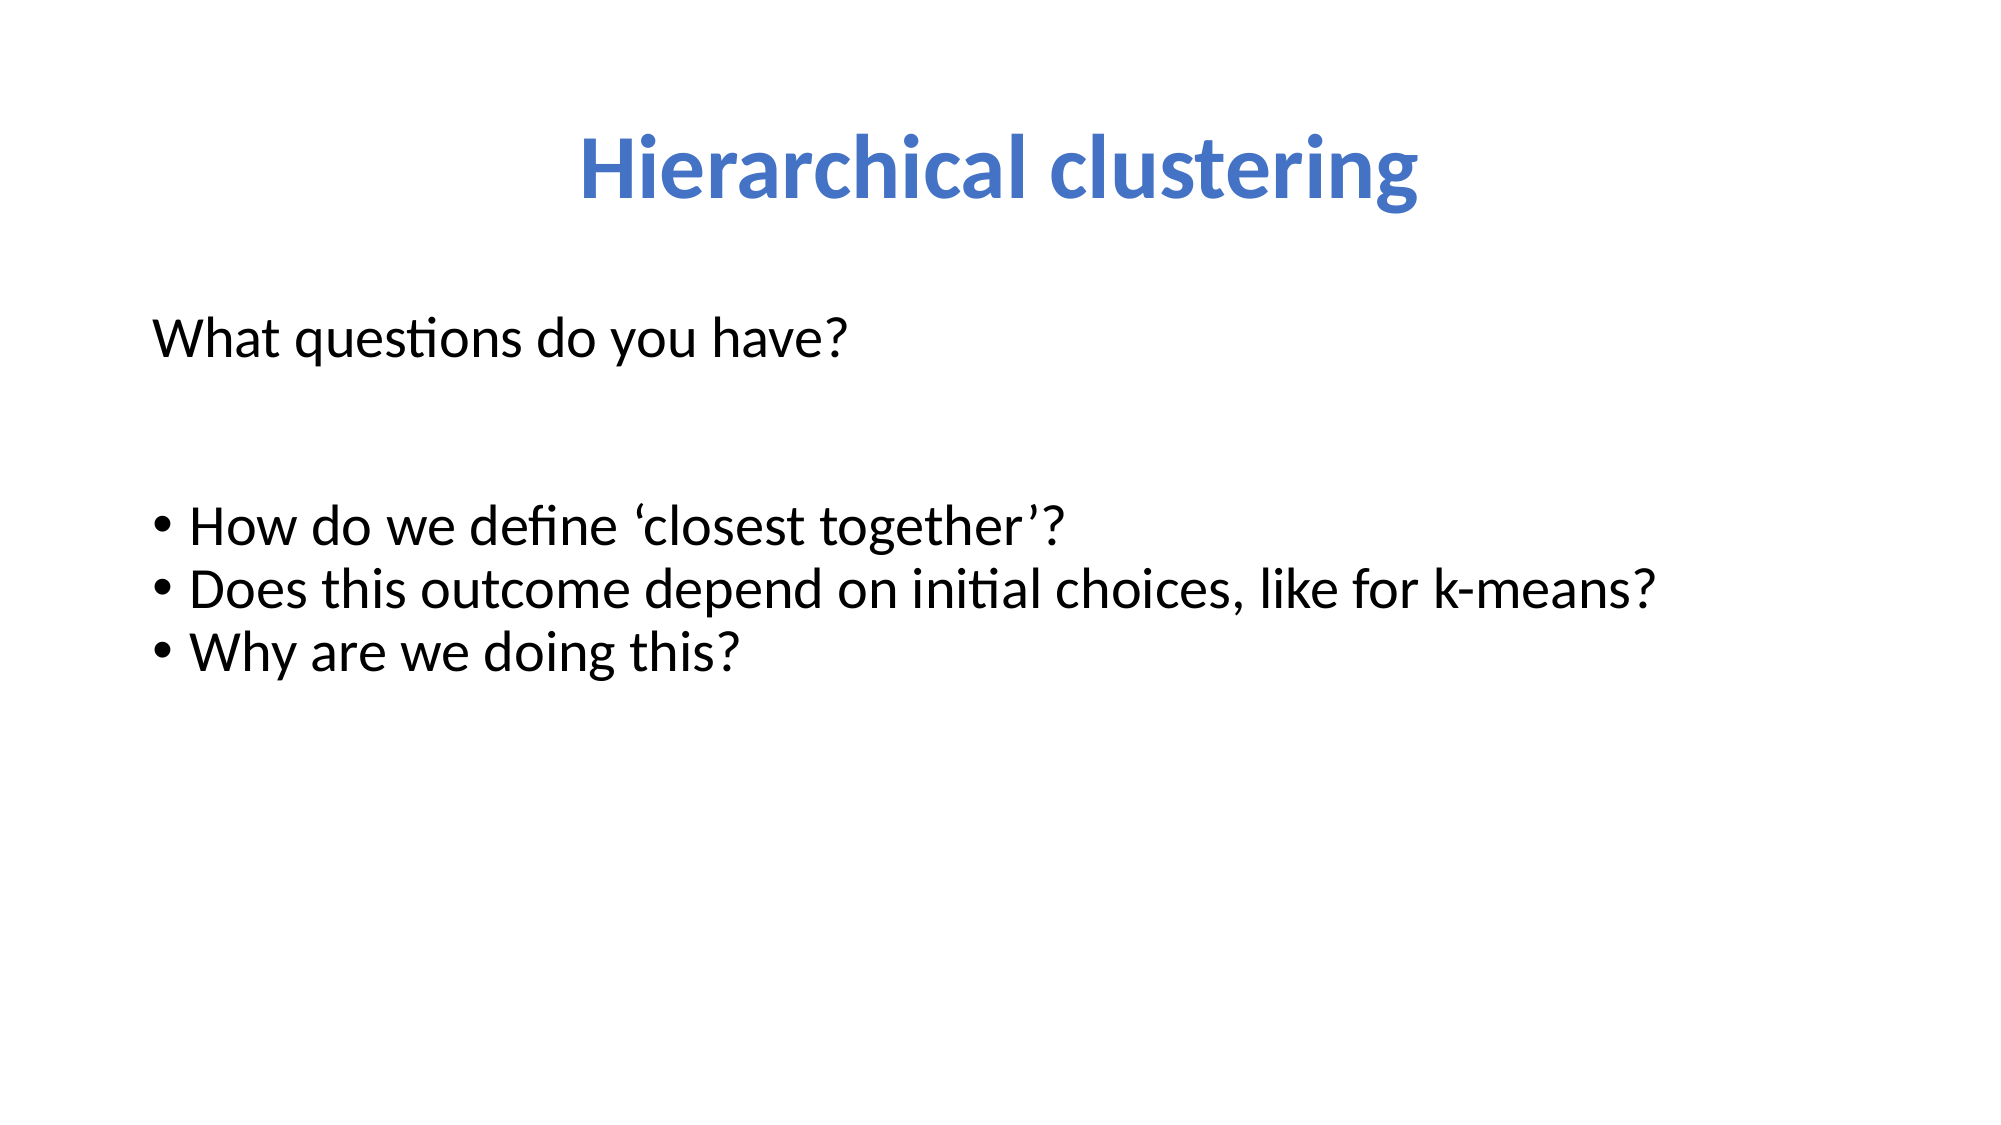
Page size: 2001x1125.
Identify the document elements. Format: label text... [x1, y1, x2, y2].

title Hierarchical clustering [137, 59, 1863, 278]
list What questions do you have? How do we define ‘closest together’? Does this outcome depend on initial choices, like for k-means? Why are we doing this? [137, 299, 1845, 1014]
